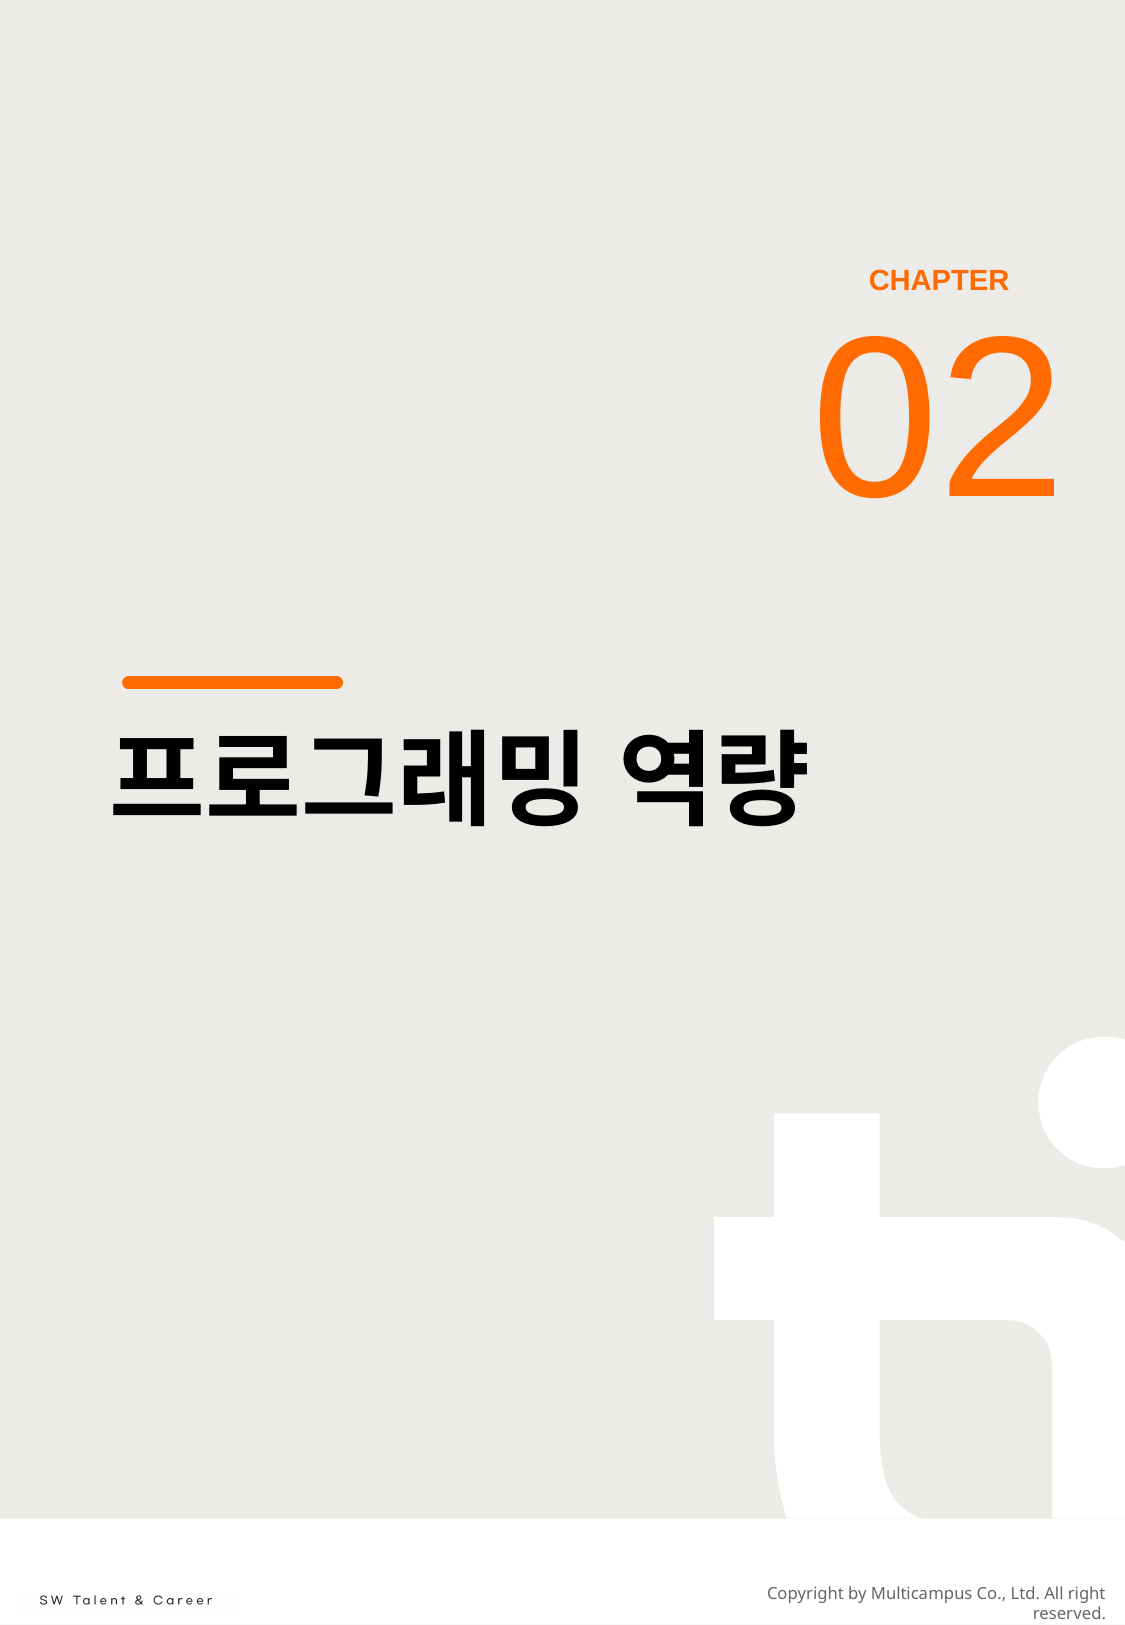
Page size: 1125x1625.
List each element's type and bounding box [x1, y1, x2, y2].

picture [15, 1592, 236, 1617]
text_box [109, 682, 912, 975]
text_box [783, 253, 1095, 554]
